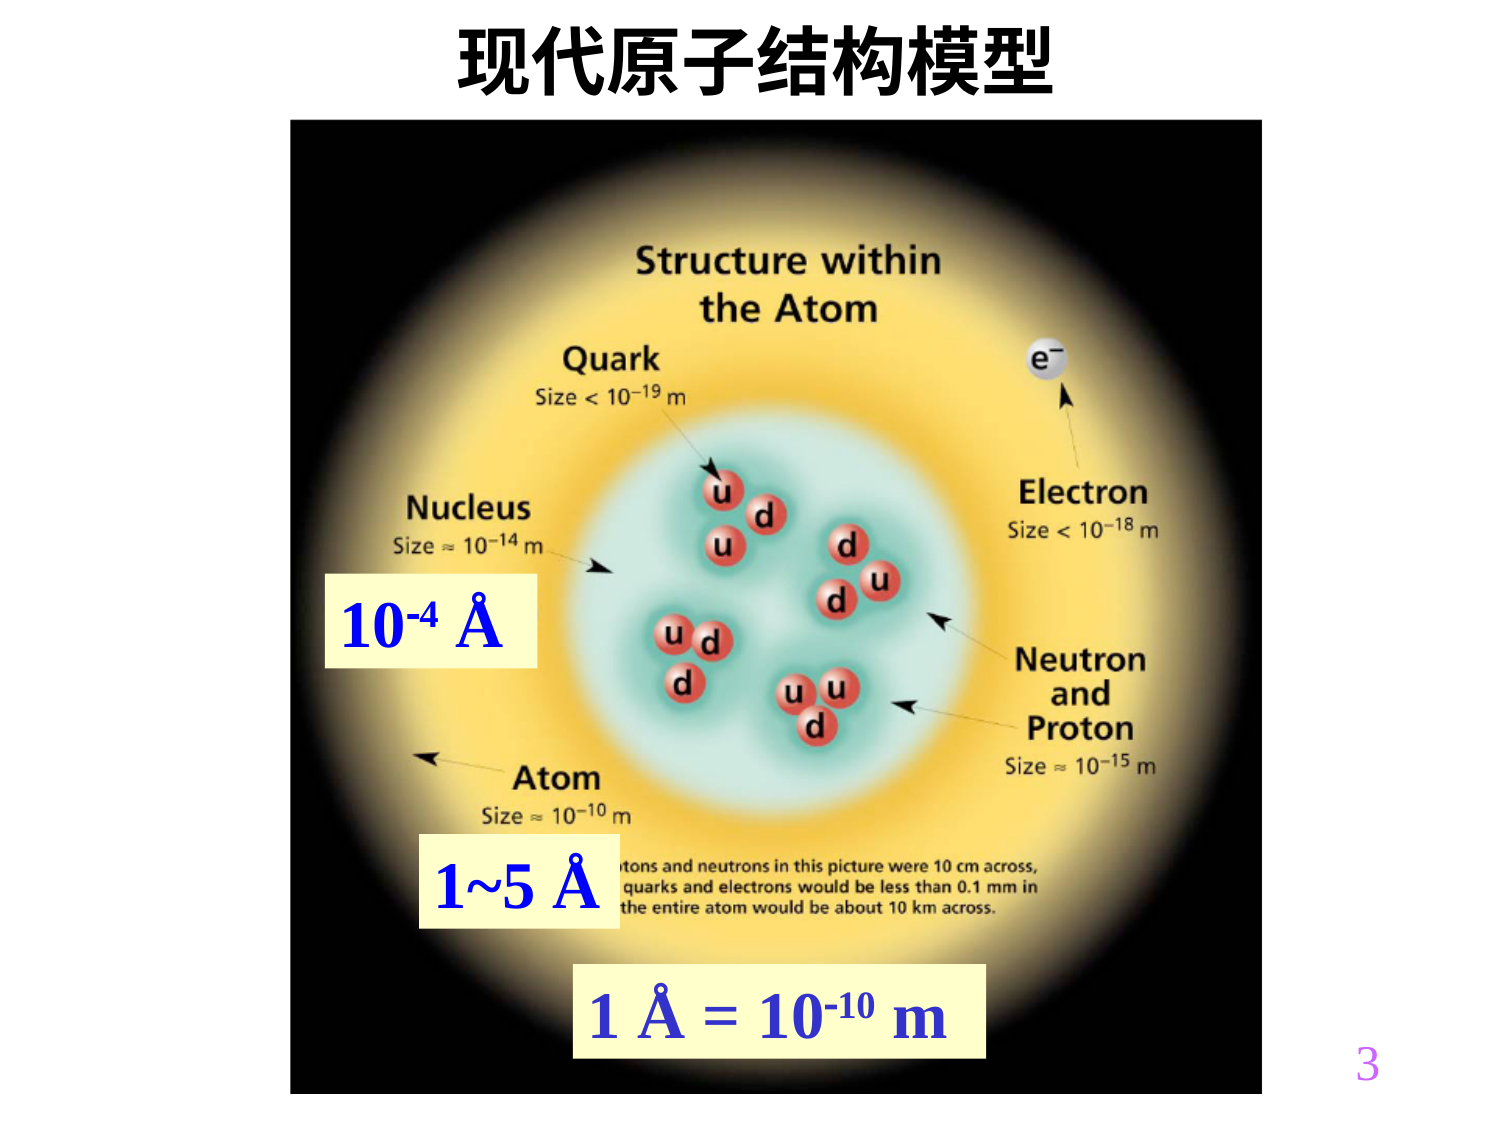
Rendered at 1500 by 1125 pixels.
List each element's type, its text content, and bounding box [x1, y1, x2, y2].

picture [289, 117, 1263, 1094]
text_box 现代原子结构模型 [383, 7, 1129, 112]
